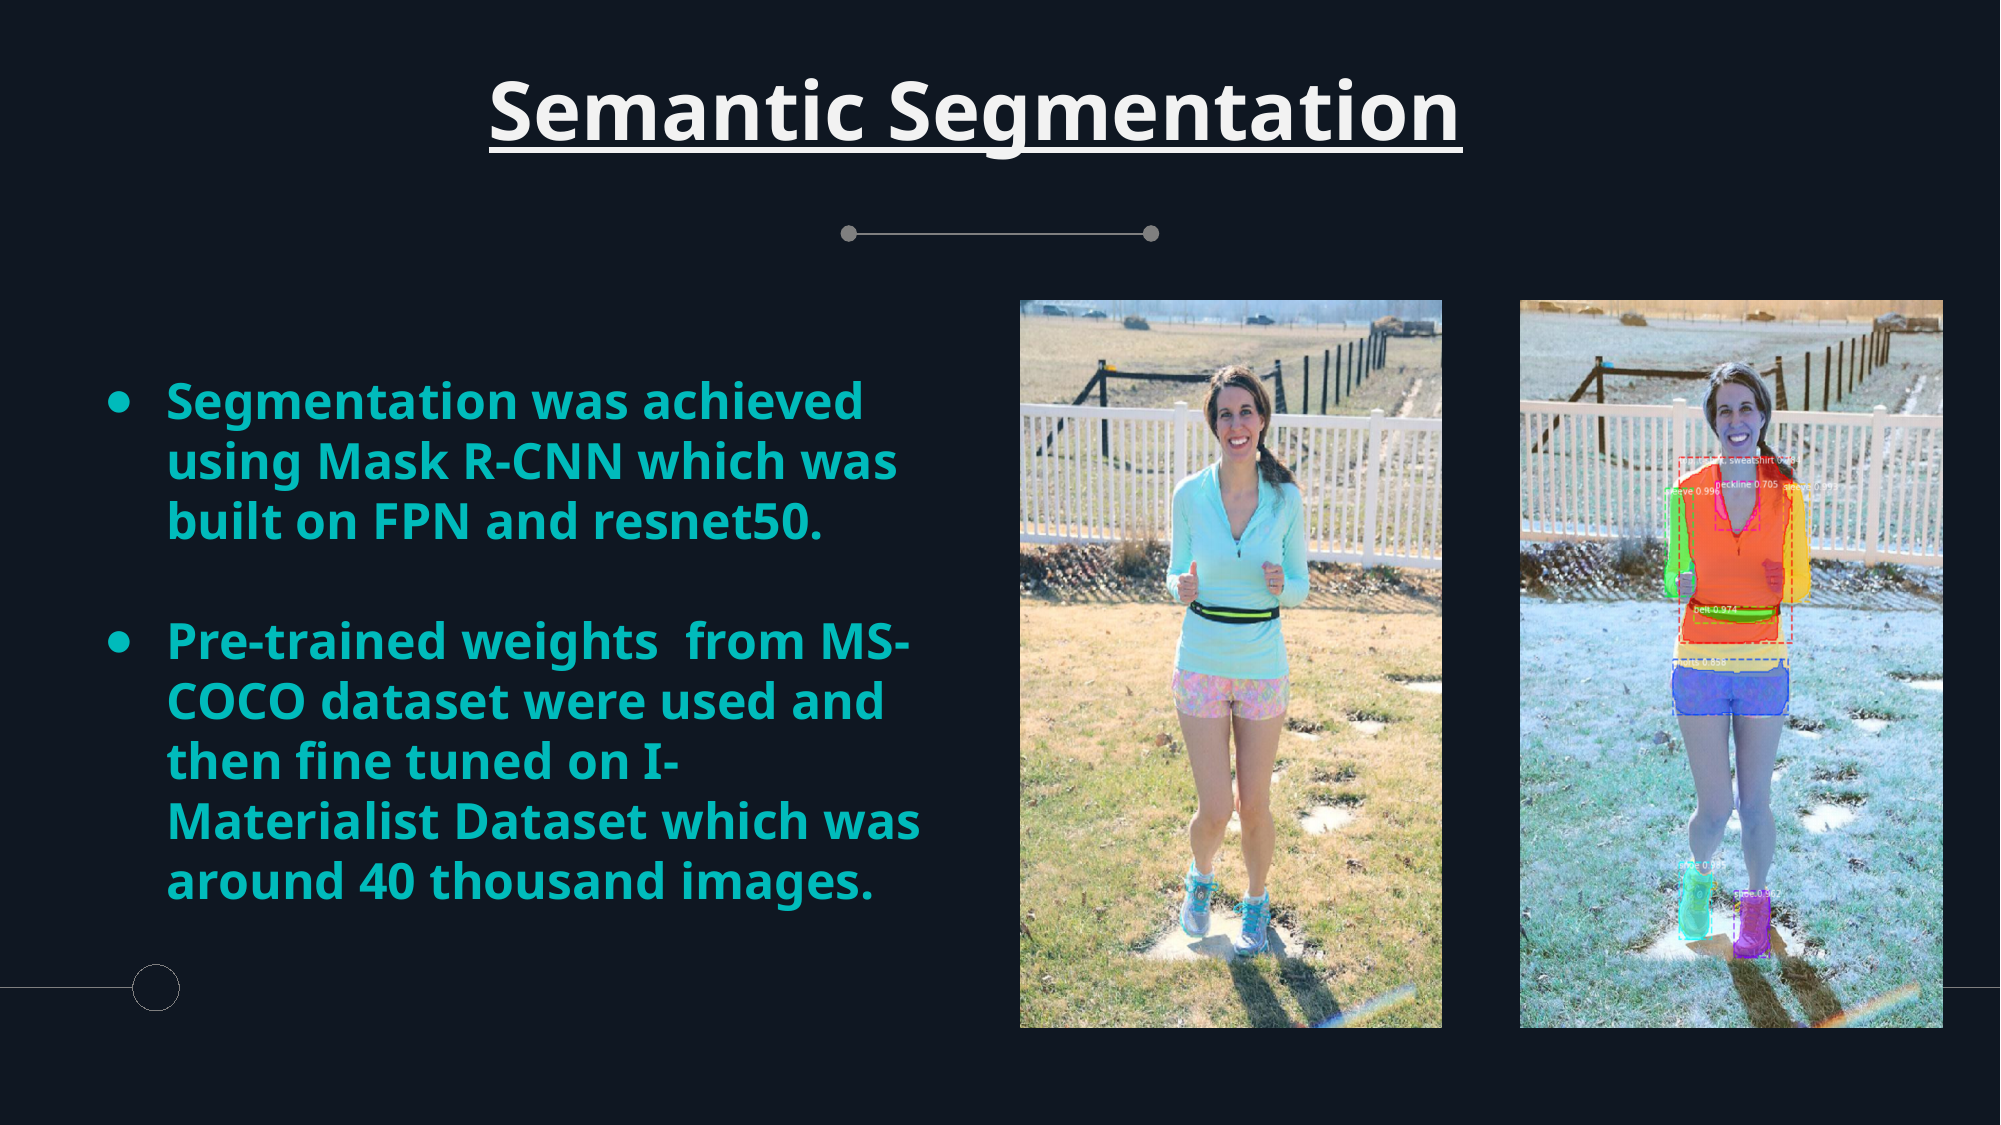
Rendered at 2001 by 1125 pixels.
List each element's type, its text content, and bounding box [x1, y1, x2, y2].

text_box Segmentation was achieved using Mask R-CNN which was built on FPN and resnet50. Pre-trained weights from MS-COCO dataset were used and then fine tuned on I-Materialist Dataset which was around 40 thousand images. [83, 361, 934, 917]
picture [1520, 300, 1943, 1028]
slide_number [141, 968, 172, 1010]
title Semantic Segmentation [41, 64, 1911, 159]
picture [1020, 300, 1442, 1028]
